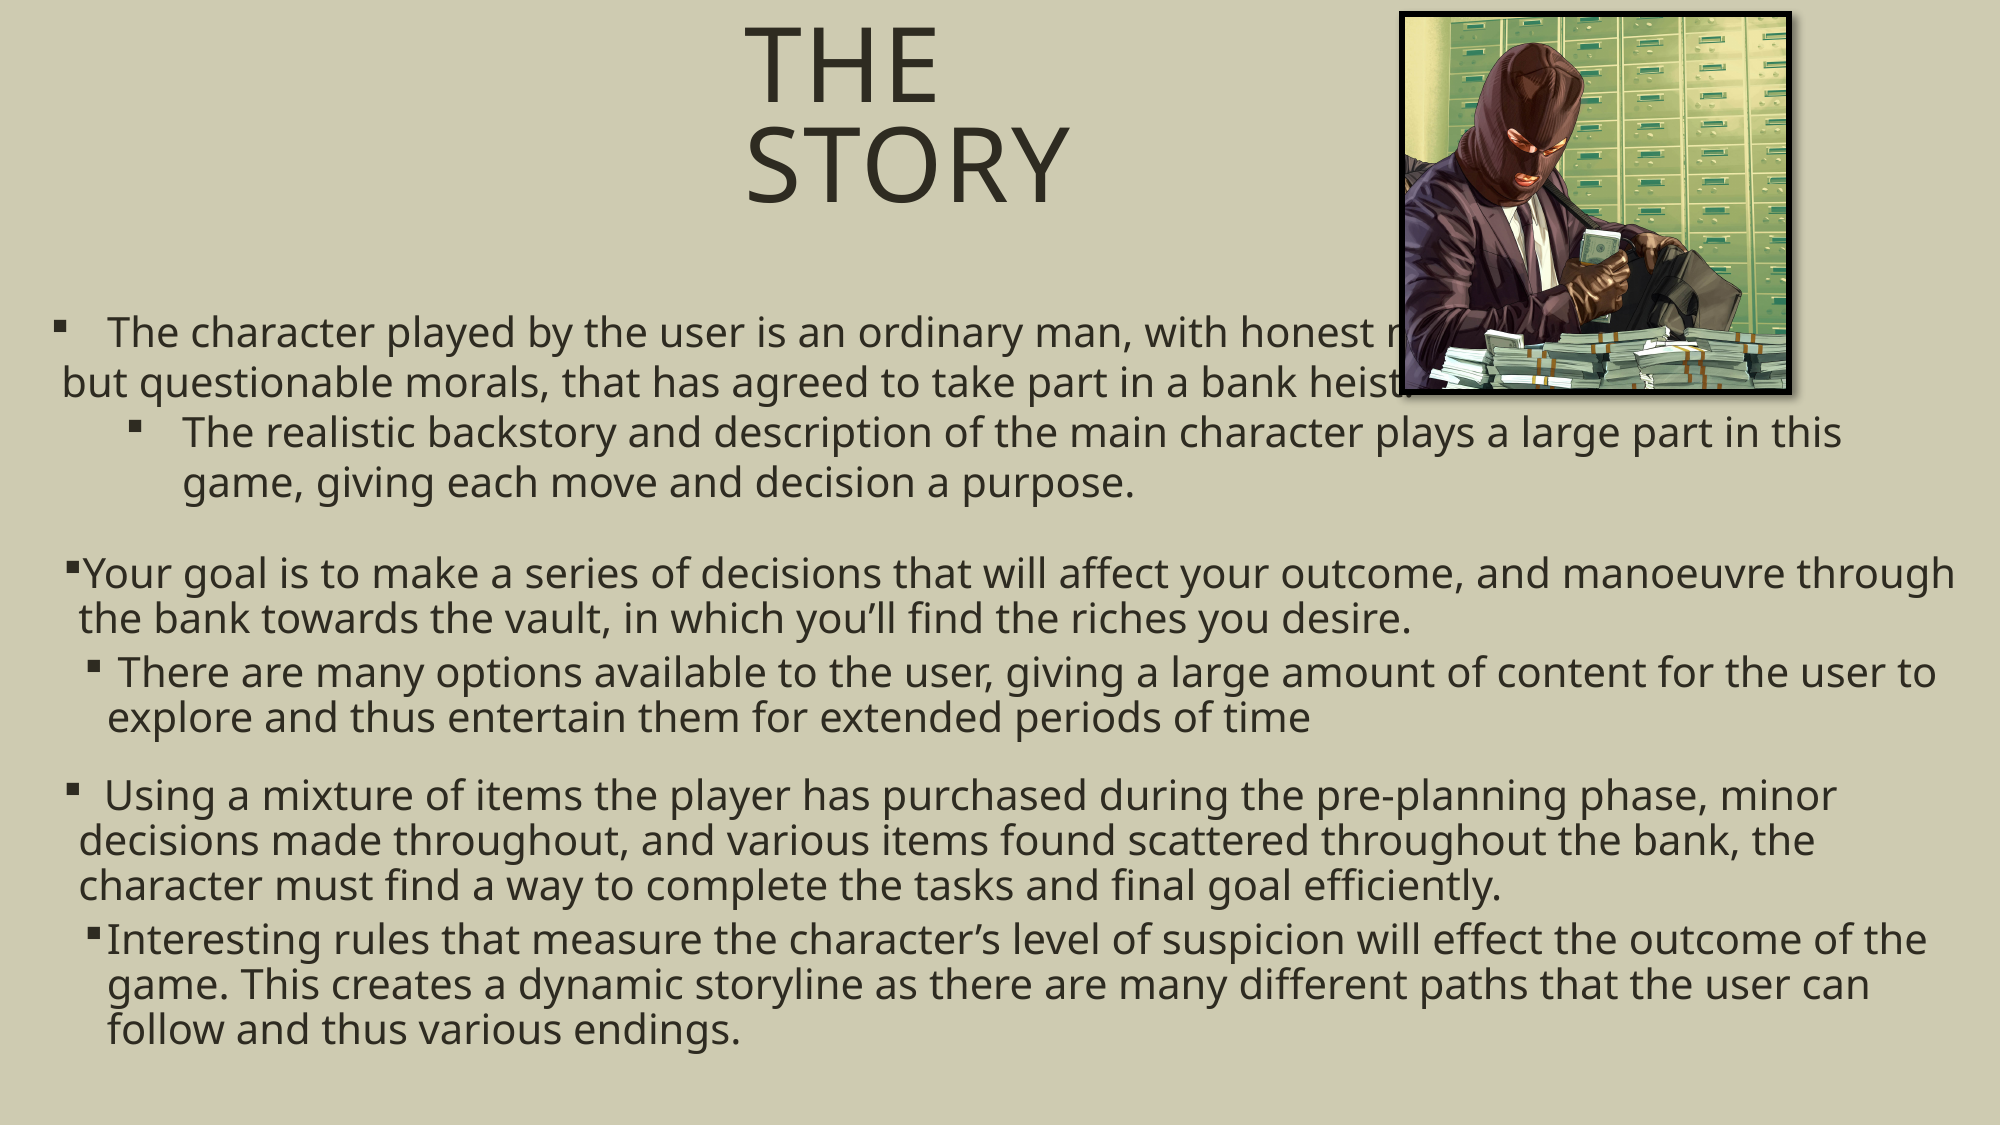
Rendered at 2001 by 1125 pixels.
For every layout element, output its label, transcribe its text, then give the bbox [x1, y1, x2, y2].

text_box The character played by the user is an ordinary man, with honest motives but questionable morals, that has agreed to take part in a bank heist. The realistic backstory and description of the main character plays a large part in this game, giving each move and decision a purpose. [35, 298, 1950, 514]
picture [1404, 17, 1787, 389]
list Your goal is to make a series of decisions that will affect your outcome, and manoeuvre through the bank towards the vault, in which you’ll find the riches you desire. There are many options available to the user, giving a large amount of content for the user to explore and thus entertain them for extended periods of time Using a mixture of items the player has purchased during the pre-planning phase, minor decisions made throughout, and various items found scattered throughout the bank, the character must find a way to complete the tasks and final goal efficiently. Interesting rules that measure the character’s level of suspicion will effect the outcome of the game. This creates a dynamic storyline as there are many different paths that the user can follow and thus various endings. [55, 545, 1970, 1125]
title The Story [729, 0, 1296, 246]
